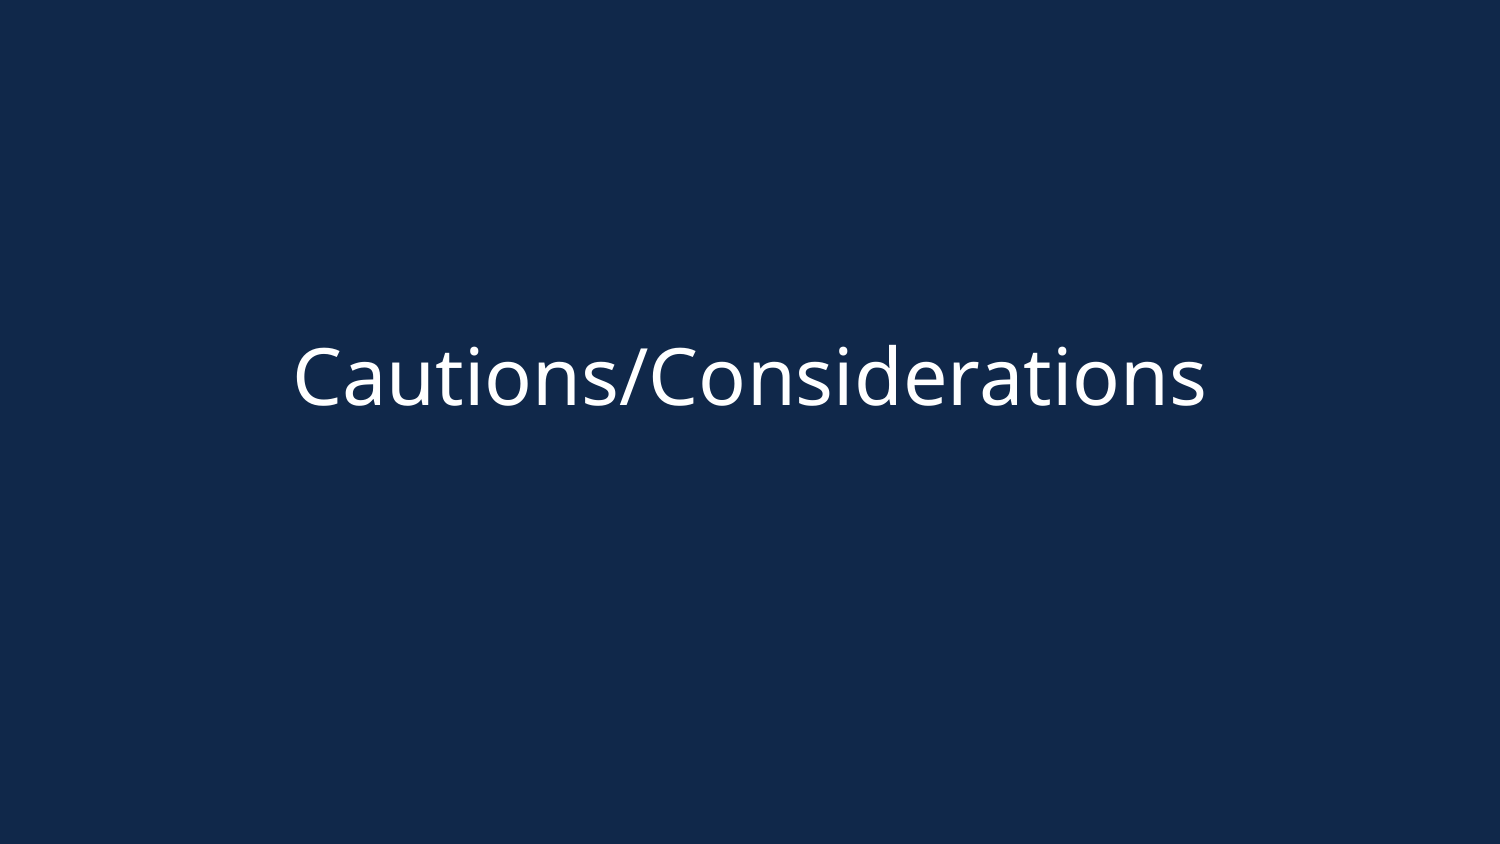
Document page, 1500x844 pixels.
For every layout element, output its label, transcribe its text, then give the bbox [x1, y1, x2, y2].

text_box Cautions/Considerations [116, 305, 1384, 442]
